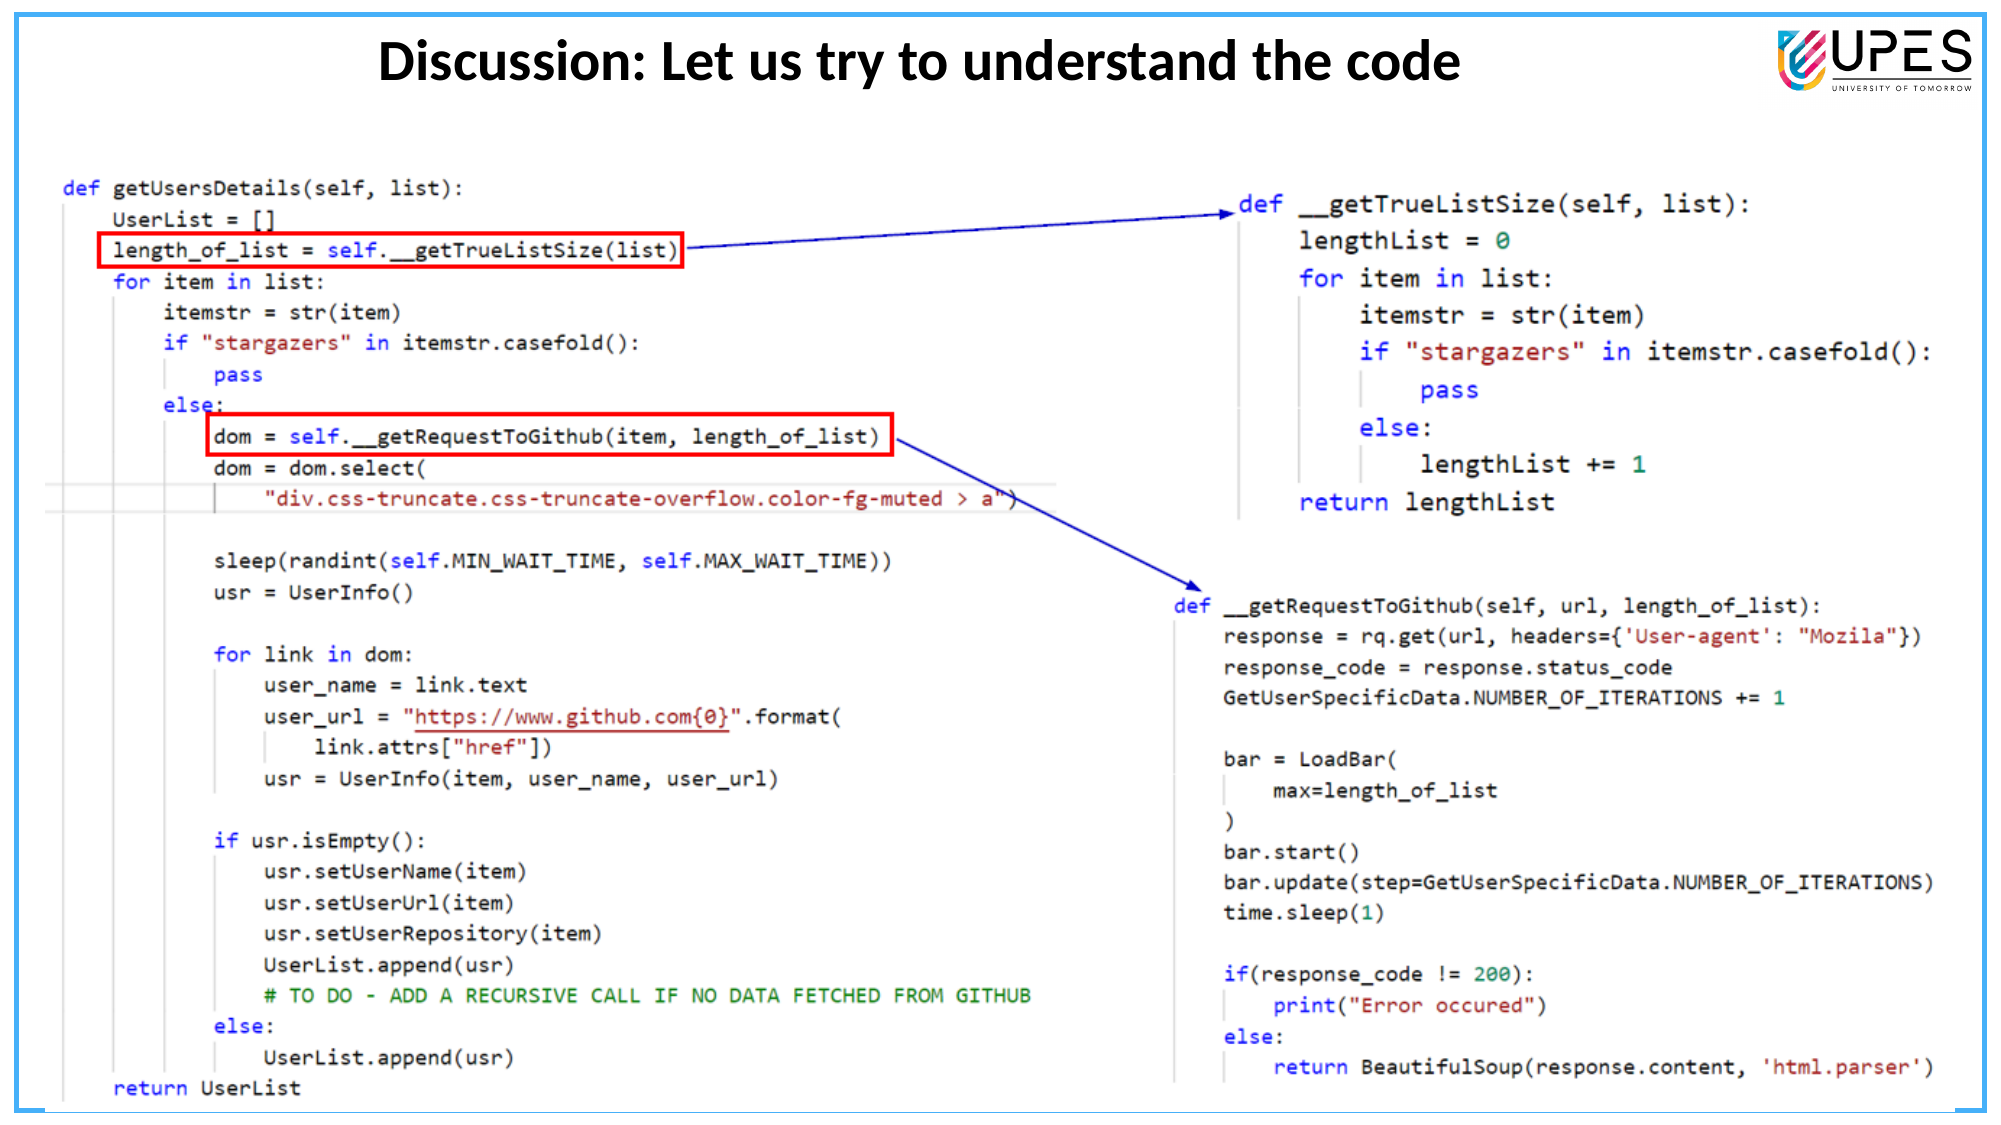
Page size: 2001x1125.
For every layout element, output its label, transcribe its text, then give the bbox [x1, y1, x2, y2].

picture [45, 123, 1955, 1112]
picture [1758, 20, 1978, 110]
text_box Discussion: Let us try to understand the code [364, 14, 1669, 99]
